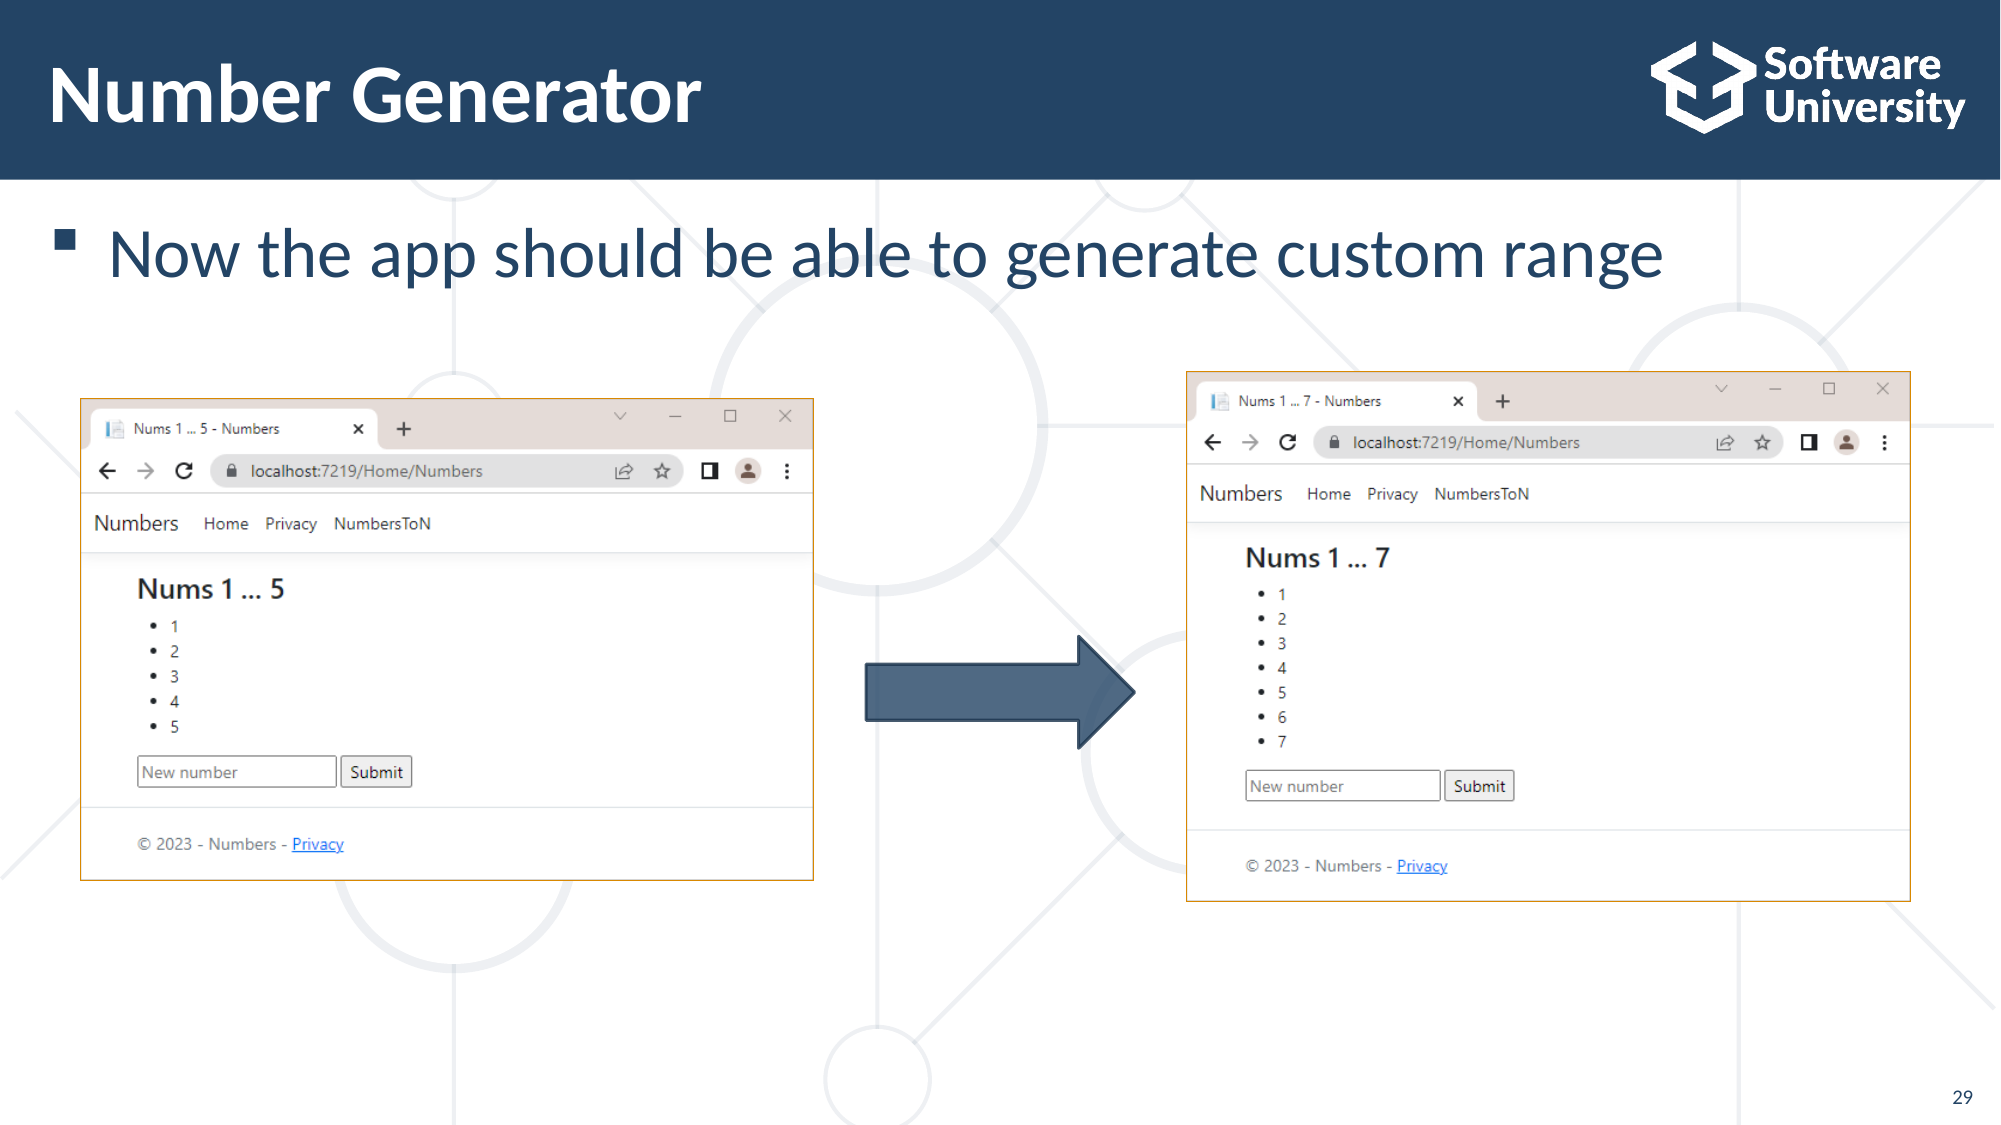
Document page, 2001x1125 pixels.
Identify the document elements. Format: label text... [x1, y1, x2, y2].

picture [80, 397, 814, 881]
text_box [864, 634, 1137, 751]
title Number Generator [31, 16, 1625, 162]
picture [1651, 41, 1966, 134]
list Now the app should be able to generate custom range [31, 196, 1970, 1104]
slide_number 29 [1927, 1067, 1989, 1117]
picture [1186, 371, 1911, 902]
